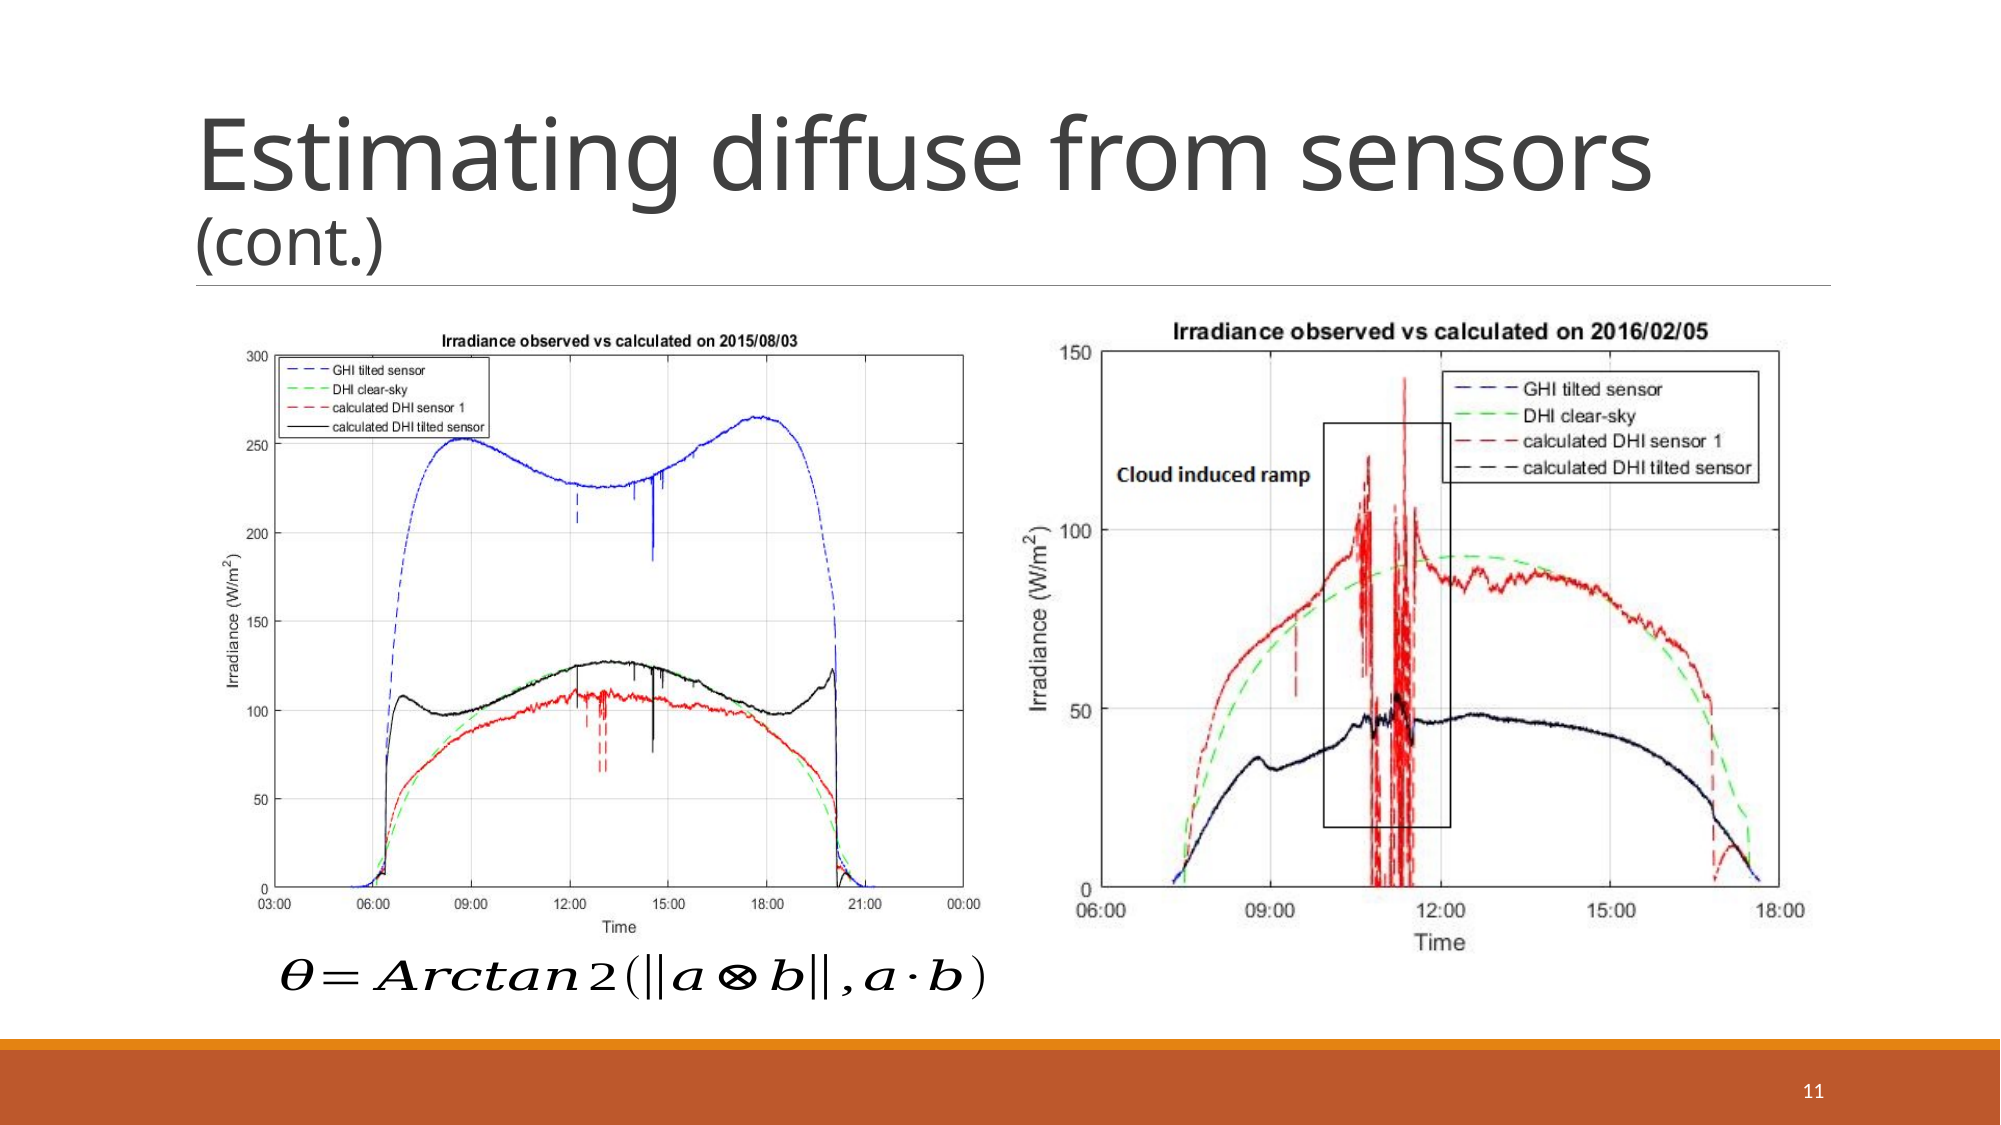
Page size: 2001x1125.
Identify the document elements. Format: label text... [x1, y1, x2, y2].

title Estimating diffuse from sensors (cont.) [180, 48, 1830, 287]
picture [158, 302, 1864, 960]
slide_number 11 [1624, 1059, 1840, 1120]
